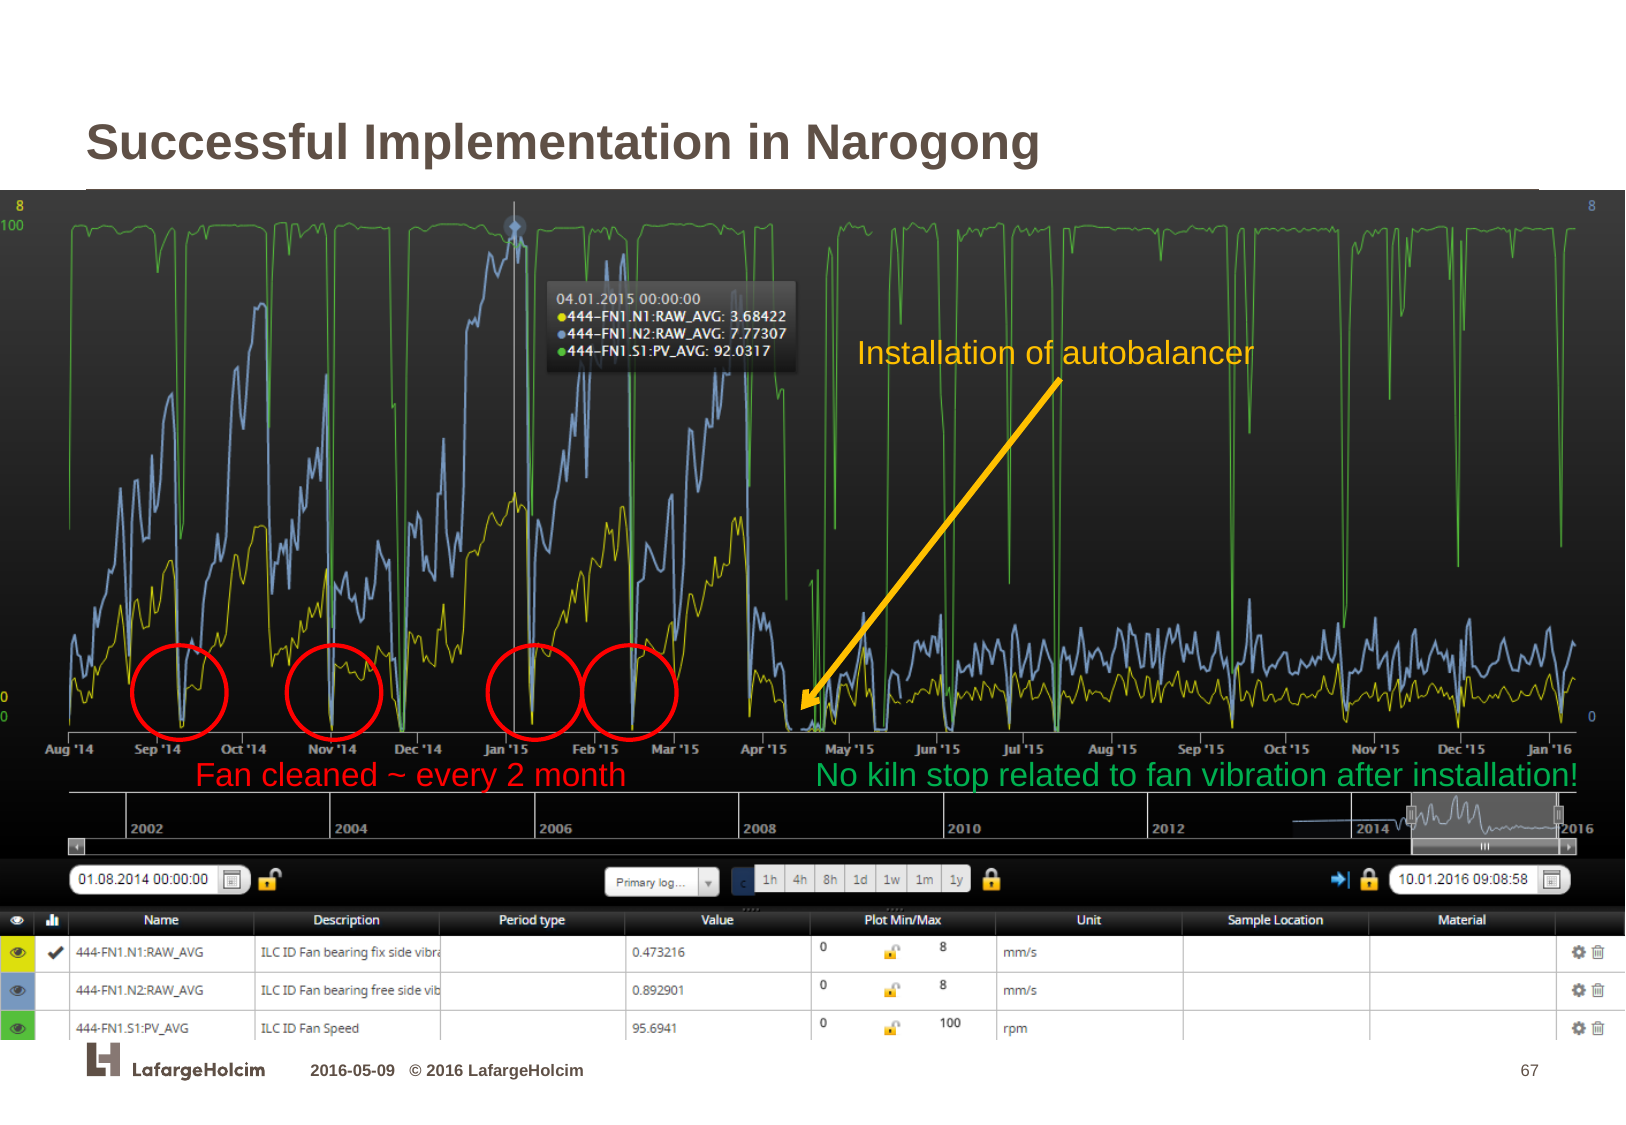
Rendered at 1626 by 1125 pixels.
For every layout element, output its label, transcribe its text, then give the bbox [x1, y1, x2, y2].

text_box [800, 379, 1061, 711]
picture [0, 190, 1625, 1040]
title Successful Implementation in Narogong [85, 30, 1540, 171]
slide_number 67 [1467, 1052, 1540, 1080]
footer 2016-05-09 © 2016 LafargeHolcim [310, 1052, 831, 1080]
